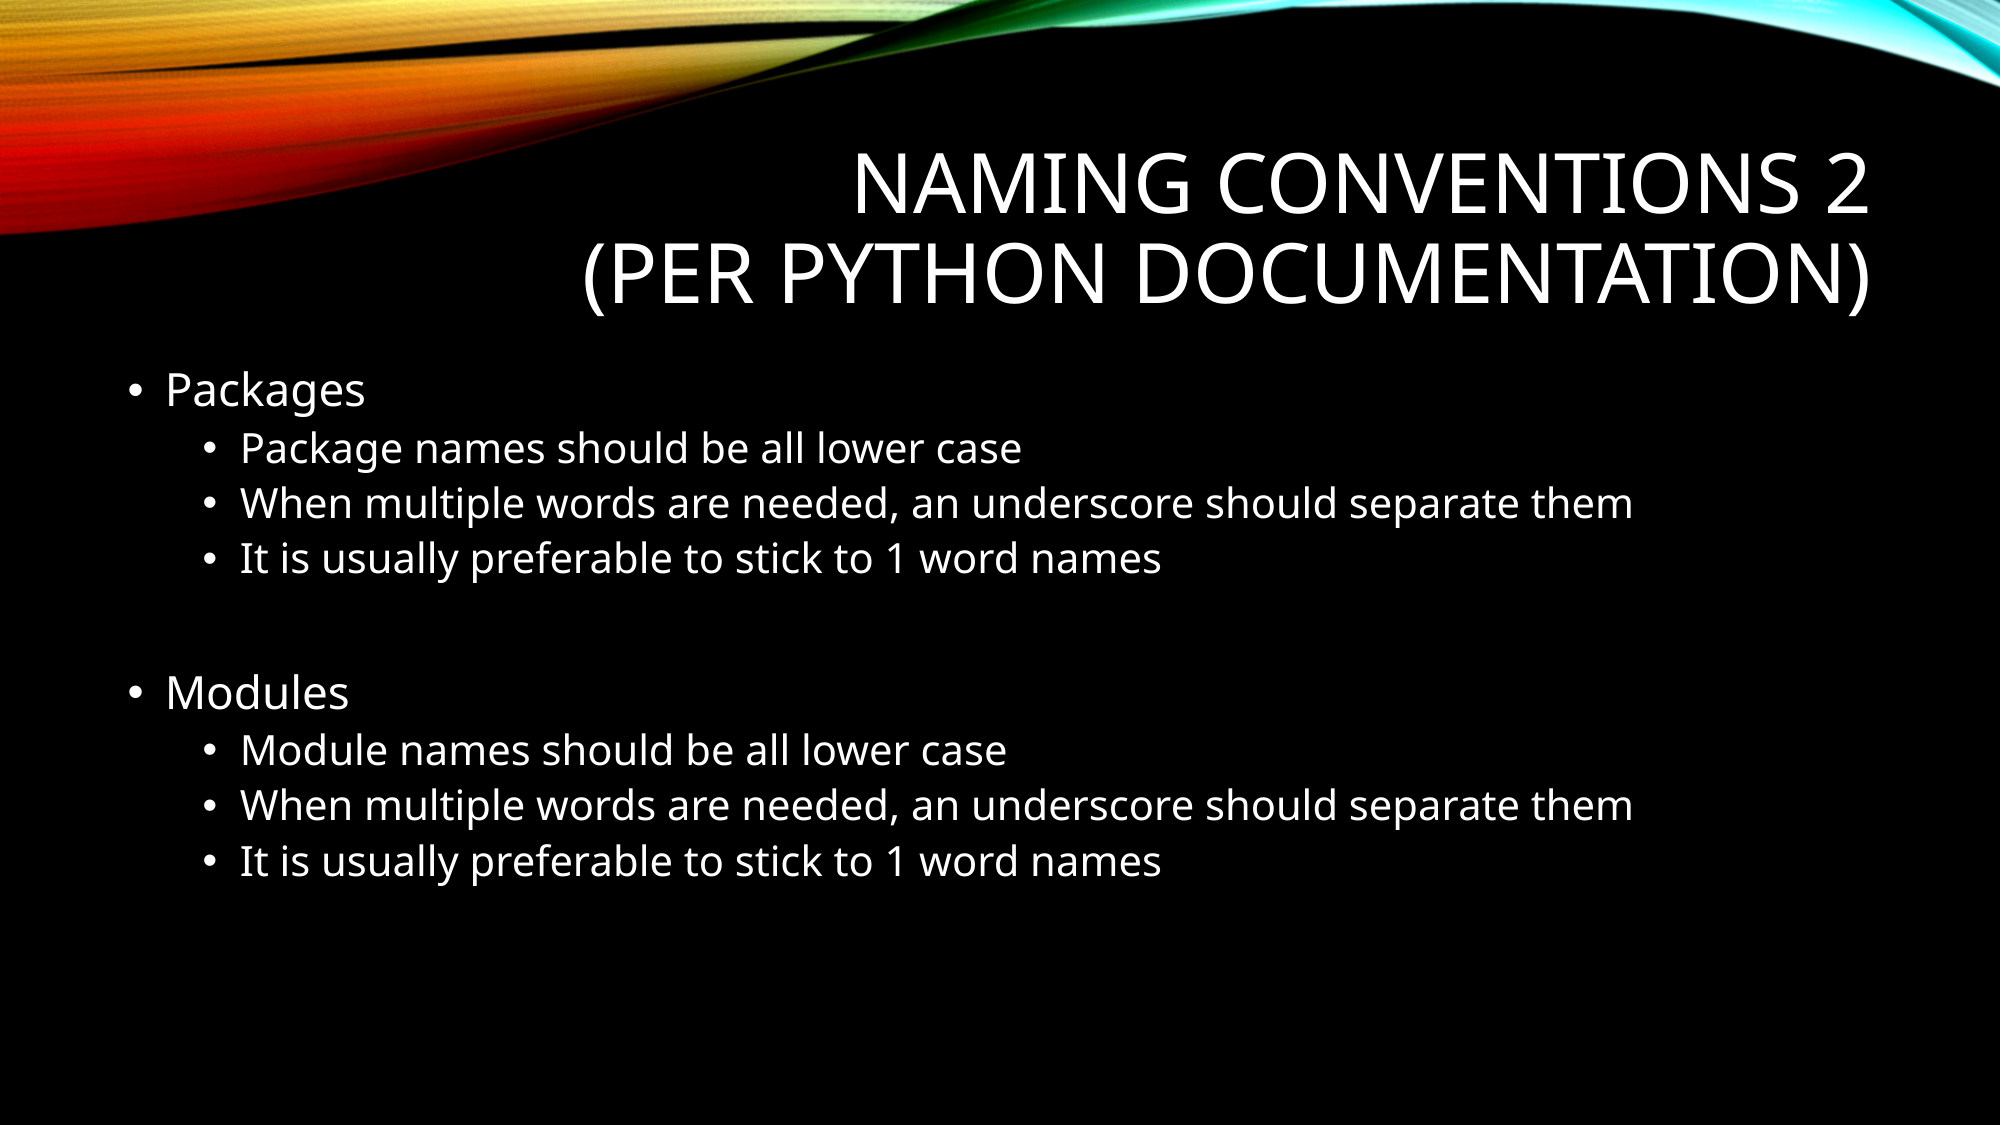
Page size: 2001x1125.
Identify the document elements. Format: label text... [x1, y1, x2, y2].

text_box Packages Package names should be all lower case When multiple words are needed, an underscore should separate them It is usually preferable to stick to 1 word names Modules Module names should be all lower case When multiple words are needed, an underscore should separate them It is usually preferable to stick to 1 word names [112, 359, 1888, 1020]
text_box Naming Conventions 2 (per Python Documentation) [474, 125, 1888, 338]
picture [0, 0, 2000, 237]
